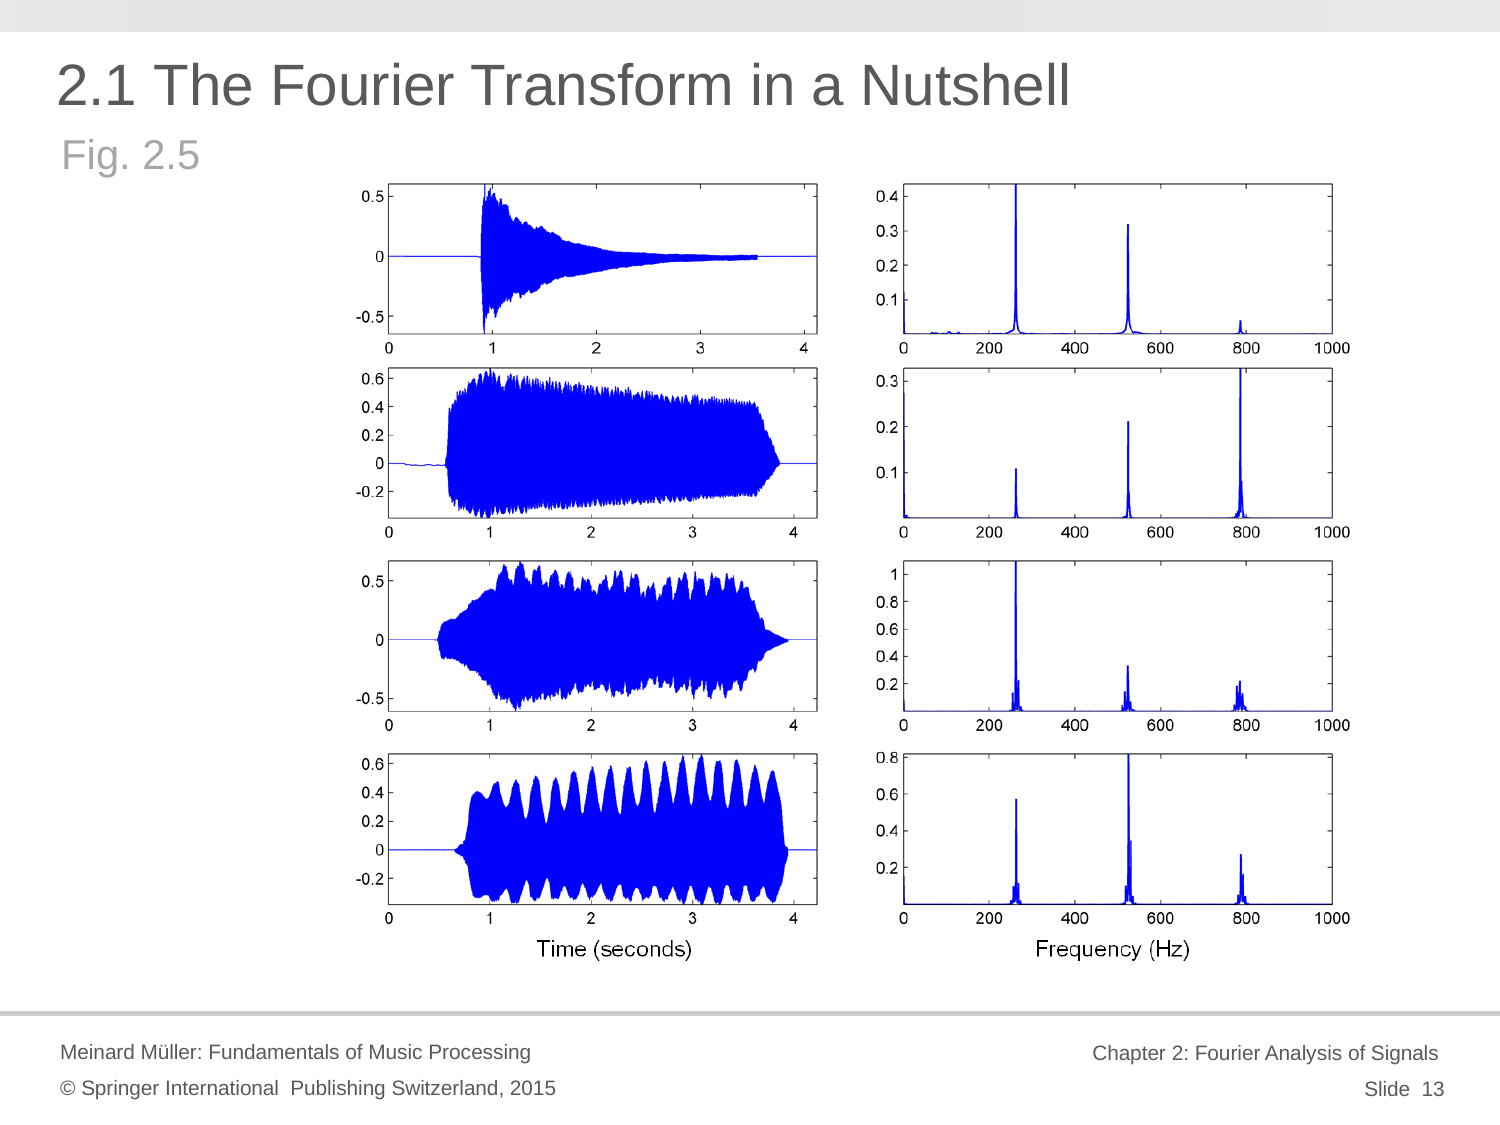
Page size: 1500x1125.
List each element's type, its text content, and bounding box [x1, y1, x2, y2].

picture [316, 170, 1387, 977]
title 2.1 The Fourier Transform in a Nutshell [40, 39, 1448, 133]
list Fig. 2.5 [46, 115, 276, 198]
picture [0, 0, 1500, 32]
